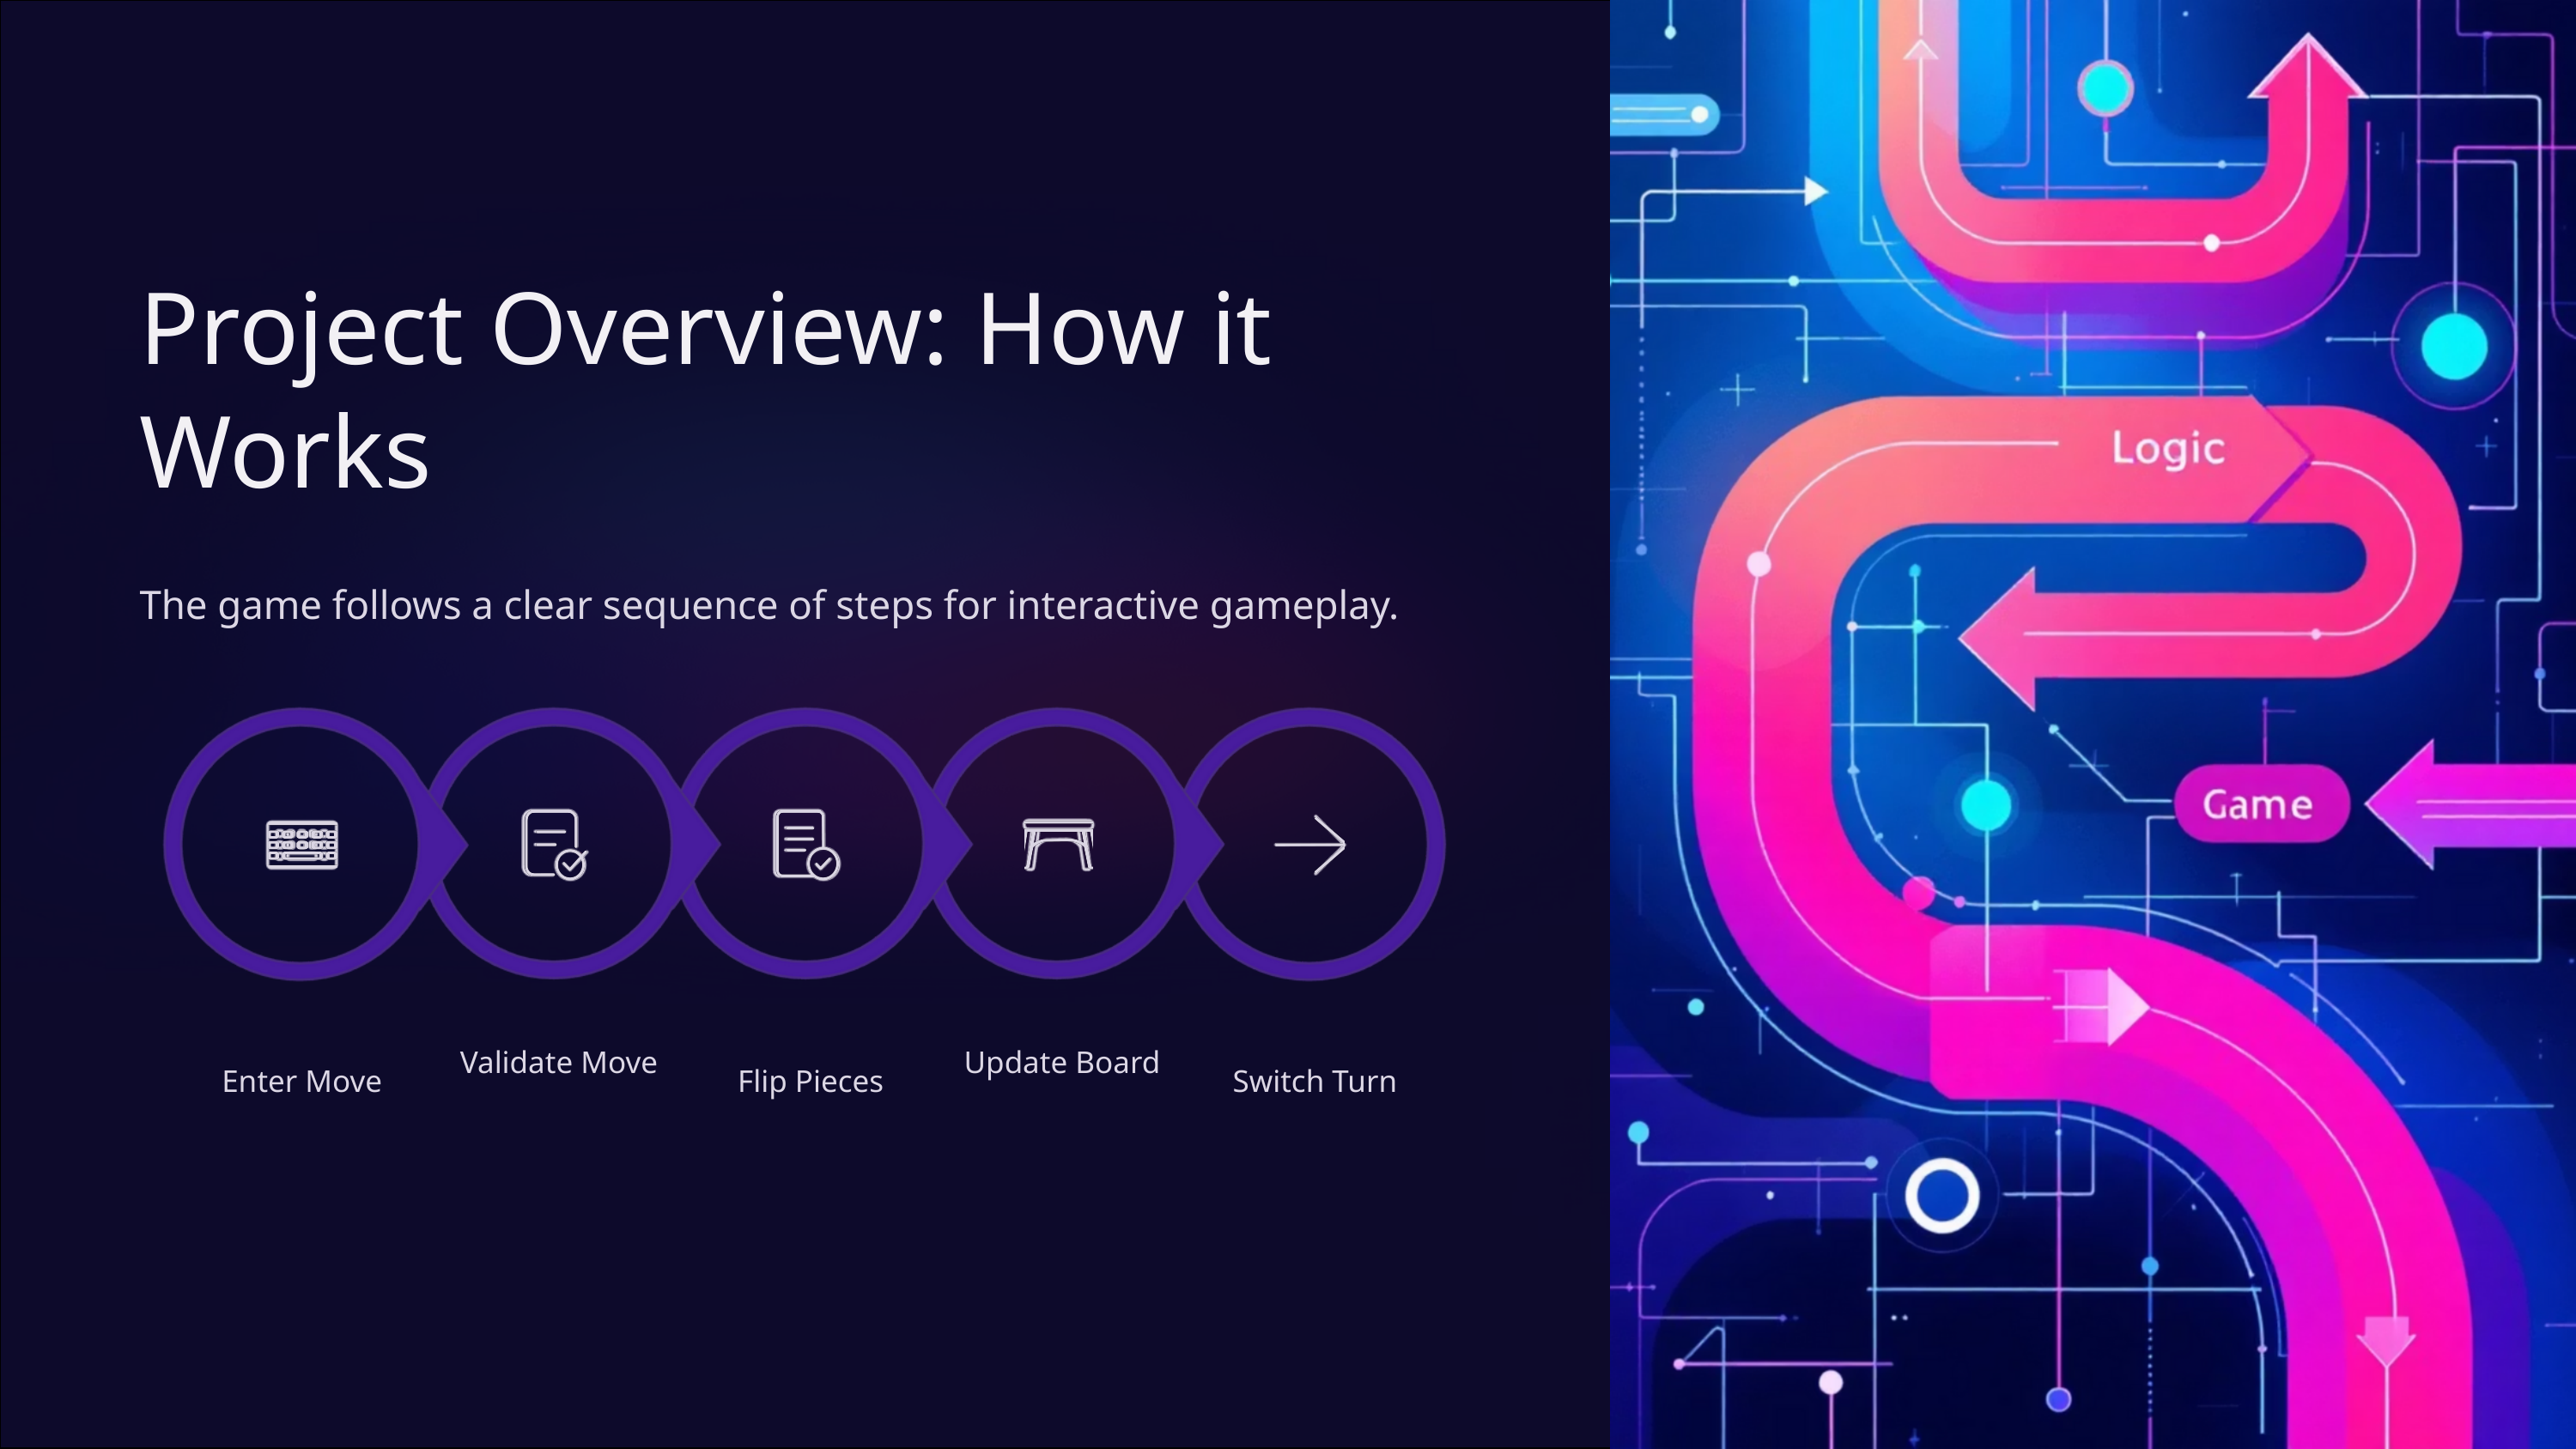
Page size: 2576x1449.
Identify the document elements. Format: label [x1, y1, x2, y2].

text_box [0, 0, 2576, 1449]
